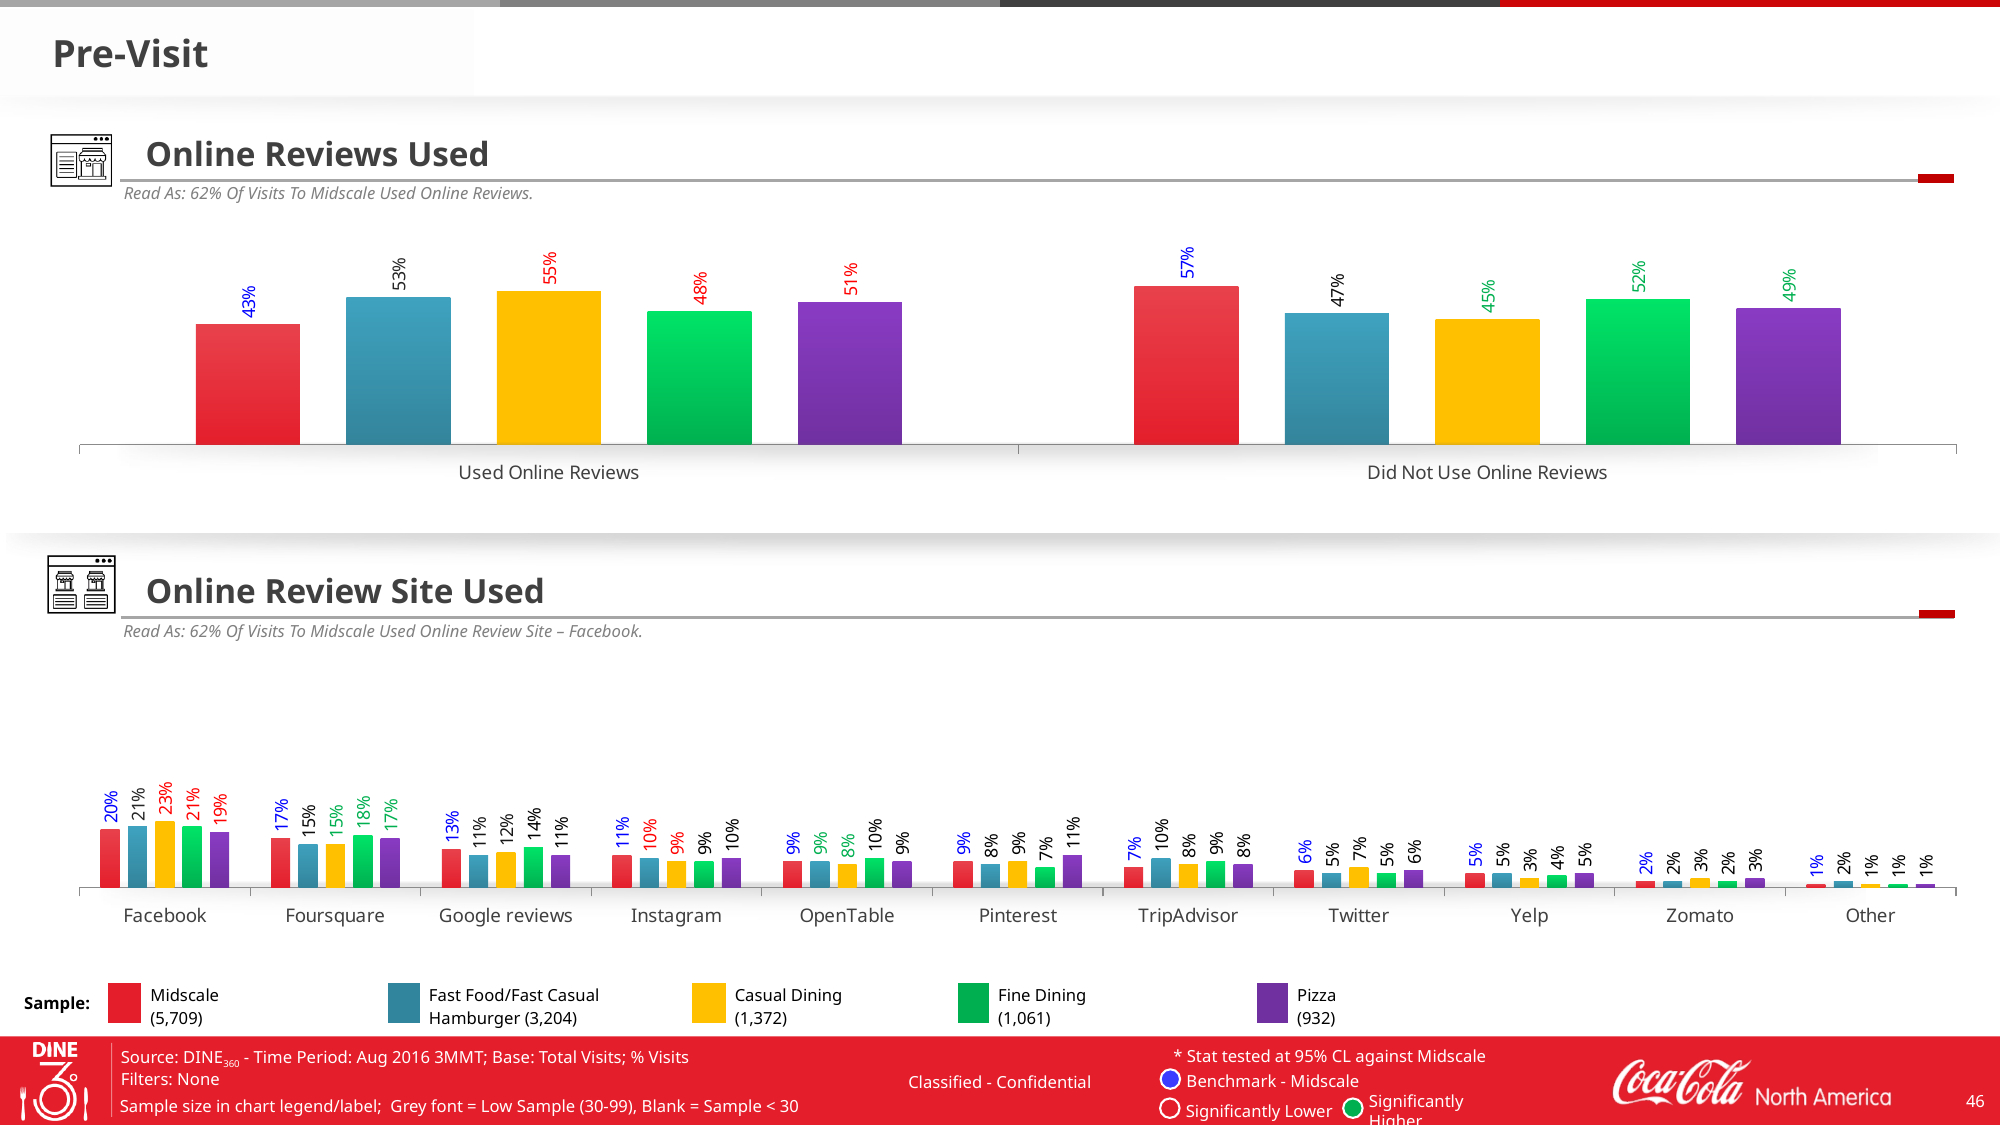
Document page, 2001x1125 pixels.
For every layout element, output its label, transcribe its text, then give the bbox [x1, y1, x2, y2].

text_box [0, 8, 475, 95]
text_box Read As: 62% Of Visits To Midscale Used Online Review Site – Facebook. [108, 618, 960, 648]
text_box Online Review Site Used [131, 571, 994, 617]
text_box Read As: 62% Of Visits To Midscale Used Online Reviews. [108, 175, 960, 211]
picture [20, 1042, 90, 1121]
chart [14, 648, 1985, 959]
slide_number 46 [1937, 1081, 2000, 1113]
text_box Online Reviews Used [130, 134, 983, 179]
picture [117, 442, 1878, 484]
text_box Read As: 62% Of Visits To Midscale Used Online Review Site – Facebook. [122, 613, 960, 617]
chart [38, 213, 1985, 516]
picture [0, 95, 2000, 197]
text_box Pre-Visit [27, 22, 451, 83]
picture [6, 533, 2000, 625]
